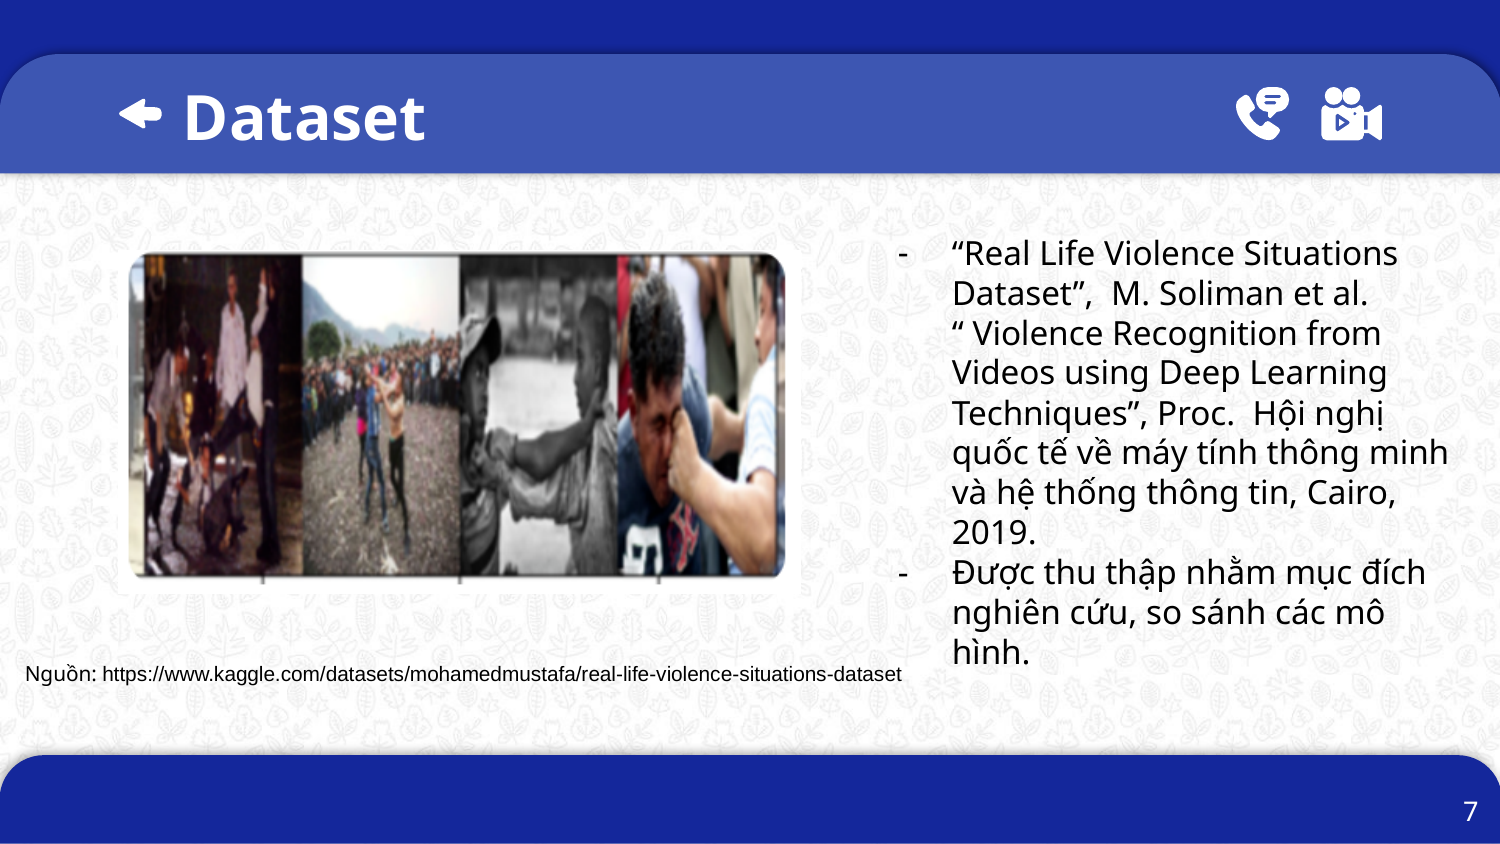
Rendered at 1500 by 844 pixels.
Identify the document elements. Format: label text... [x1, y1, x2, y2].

list “Real Life Violence Situations Dataset”, M. Soliman et al. “ Violence Recognition from Videos using Deep Learning Techniques”, Proc. Hội nghị quốc tế về máy tính thông minh và hệ thống thông tin, Cairo, 2019. Được thu thập nhằm mục đích nghiên cứu, so sánh các mô hình. [861, 216, 1475, 778]
picture [0, 174, 1500, 788]
text_box [119, 98, 162, 129]
title Dataset [167, 63, 1374, 157]
slide_number ‹#› [1403, 779, 1494, 844]
text_box Nguồn: https://www.kaggle.com/datasets/mohamedmustafa/real-life-violence-situations-dataset [9, 647, 1012, 698]
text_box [1234, 86, 1383, 141]
